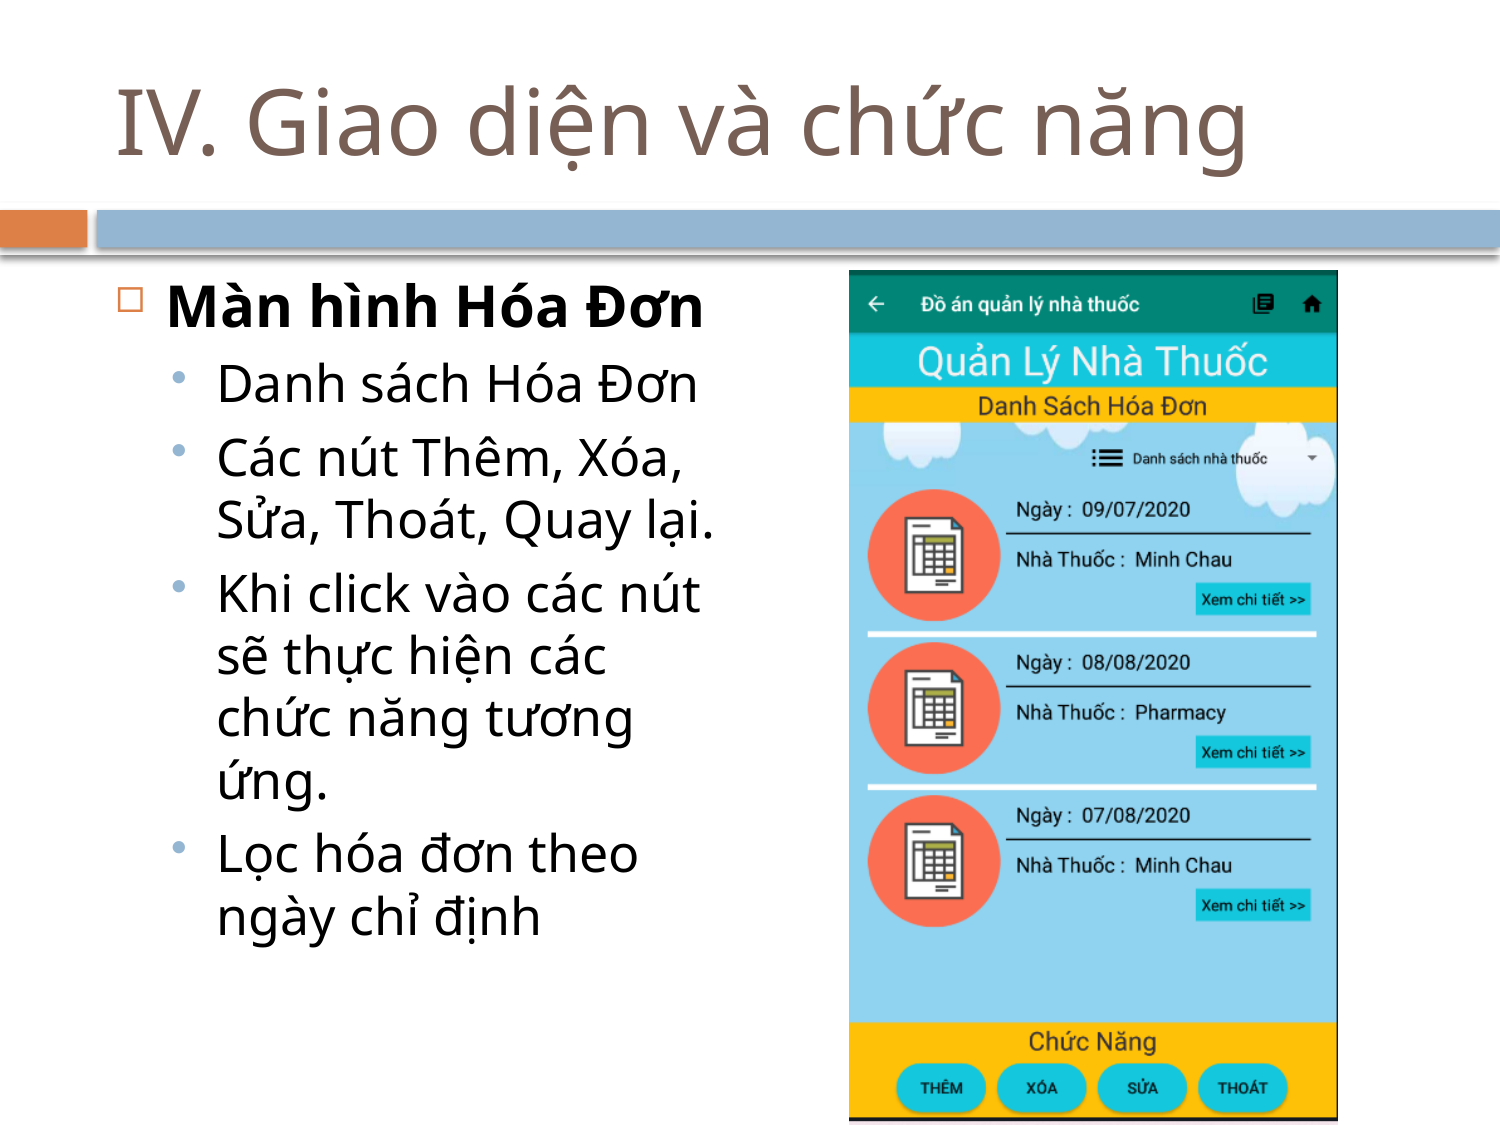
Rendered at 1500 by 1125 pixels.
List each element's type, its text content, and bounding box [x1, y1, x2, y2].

list Màn hình Hóa Đơn Danh sách Hóa Đơn Các nút Thêm, Xóa, Sửa, Thoát, Quay lại. Khi click vào các nút sẽ thực hiện các chức năng tương ứng. Lọc hóa đơn theo ngày chỉ định [100, 262, 750, 1000]
title IV. Giao diện và chức năng [100, 37, 1438, 200]
picture [849, 269, 1338, 1125]
